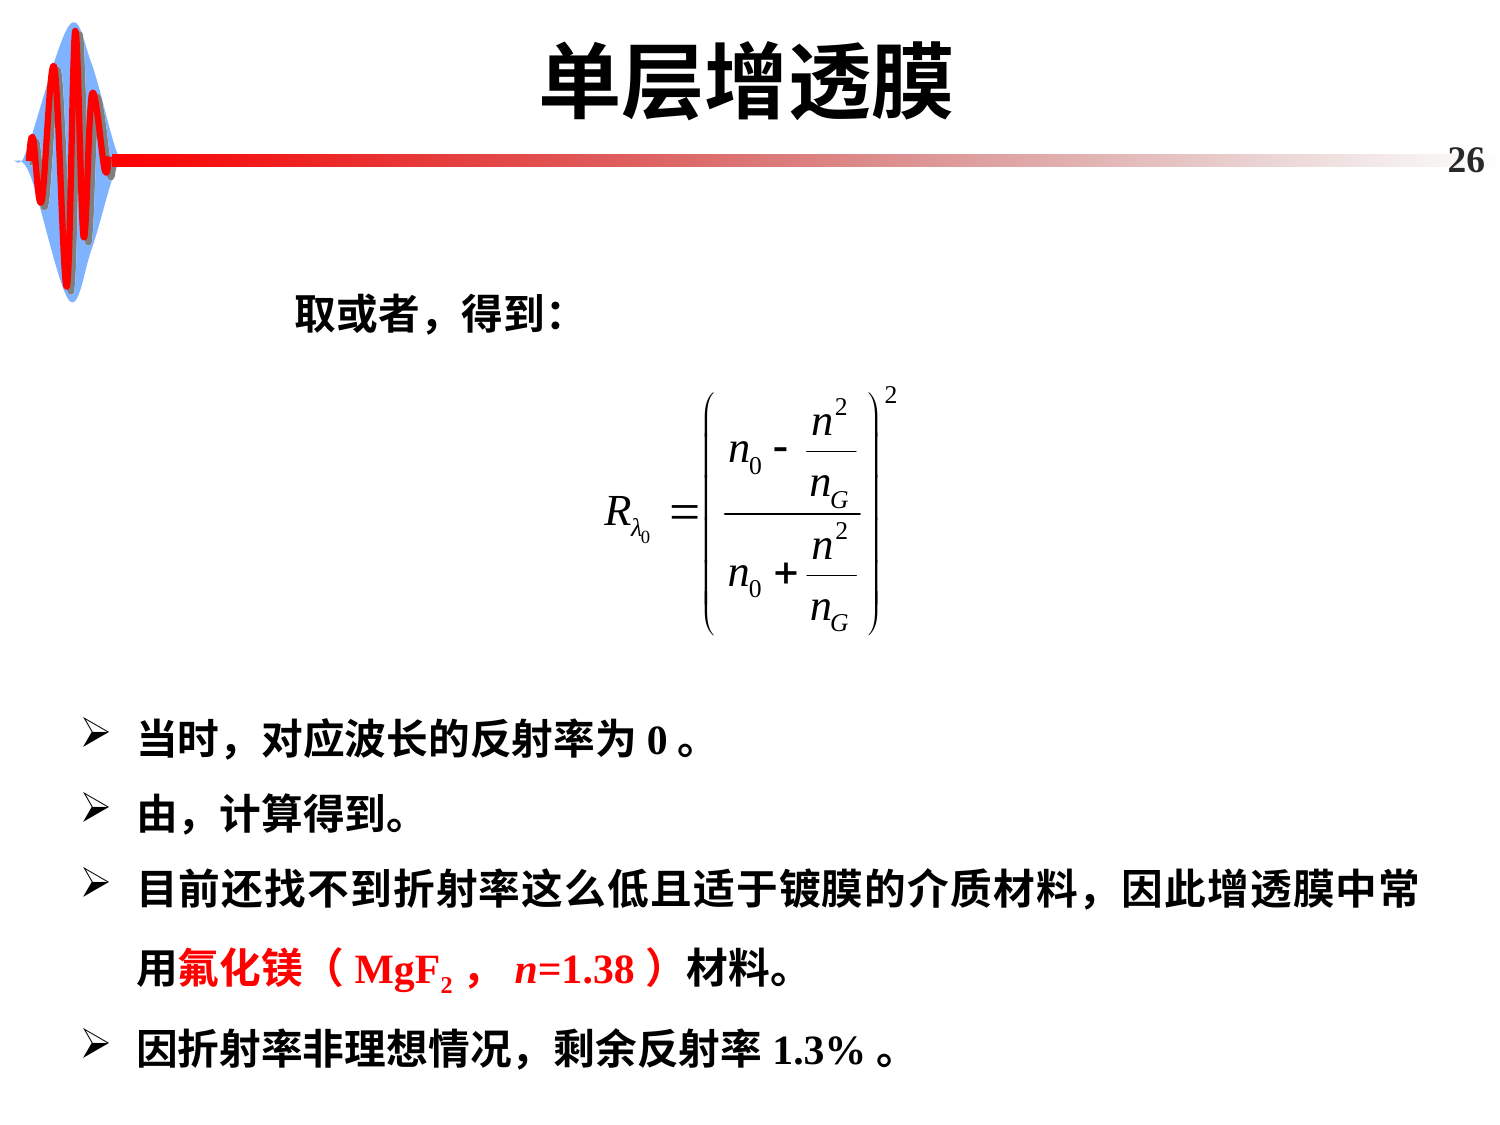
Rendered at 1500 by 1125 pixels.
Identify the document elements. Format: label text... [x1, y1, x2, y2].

title 单层增透膜 [159, 19, 1334, 137]
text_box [596, 373, 904, 644]
slide_number 26 [1370, 139, 1500, 176]
